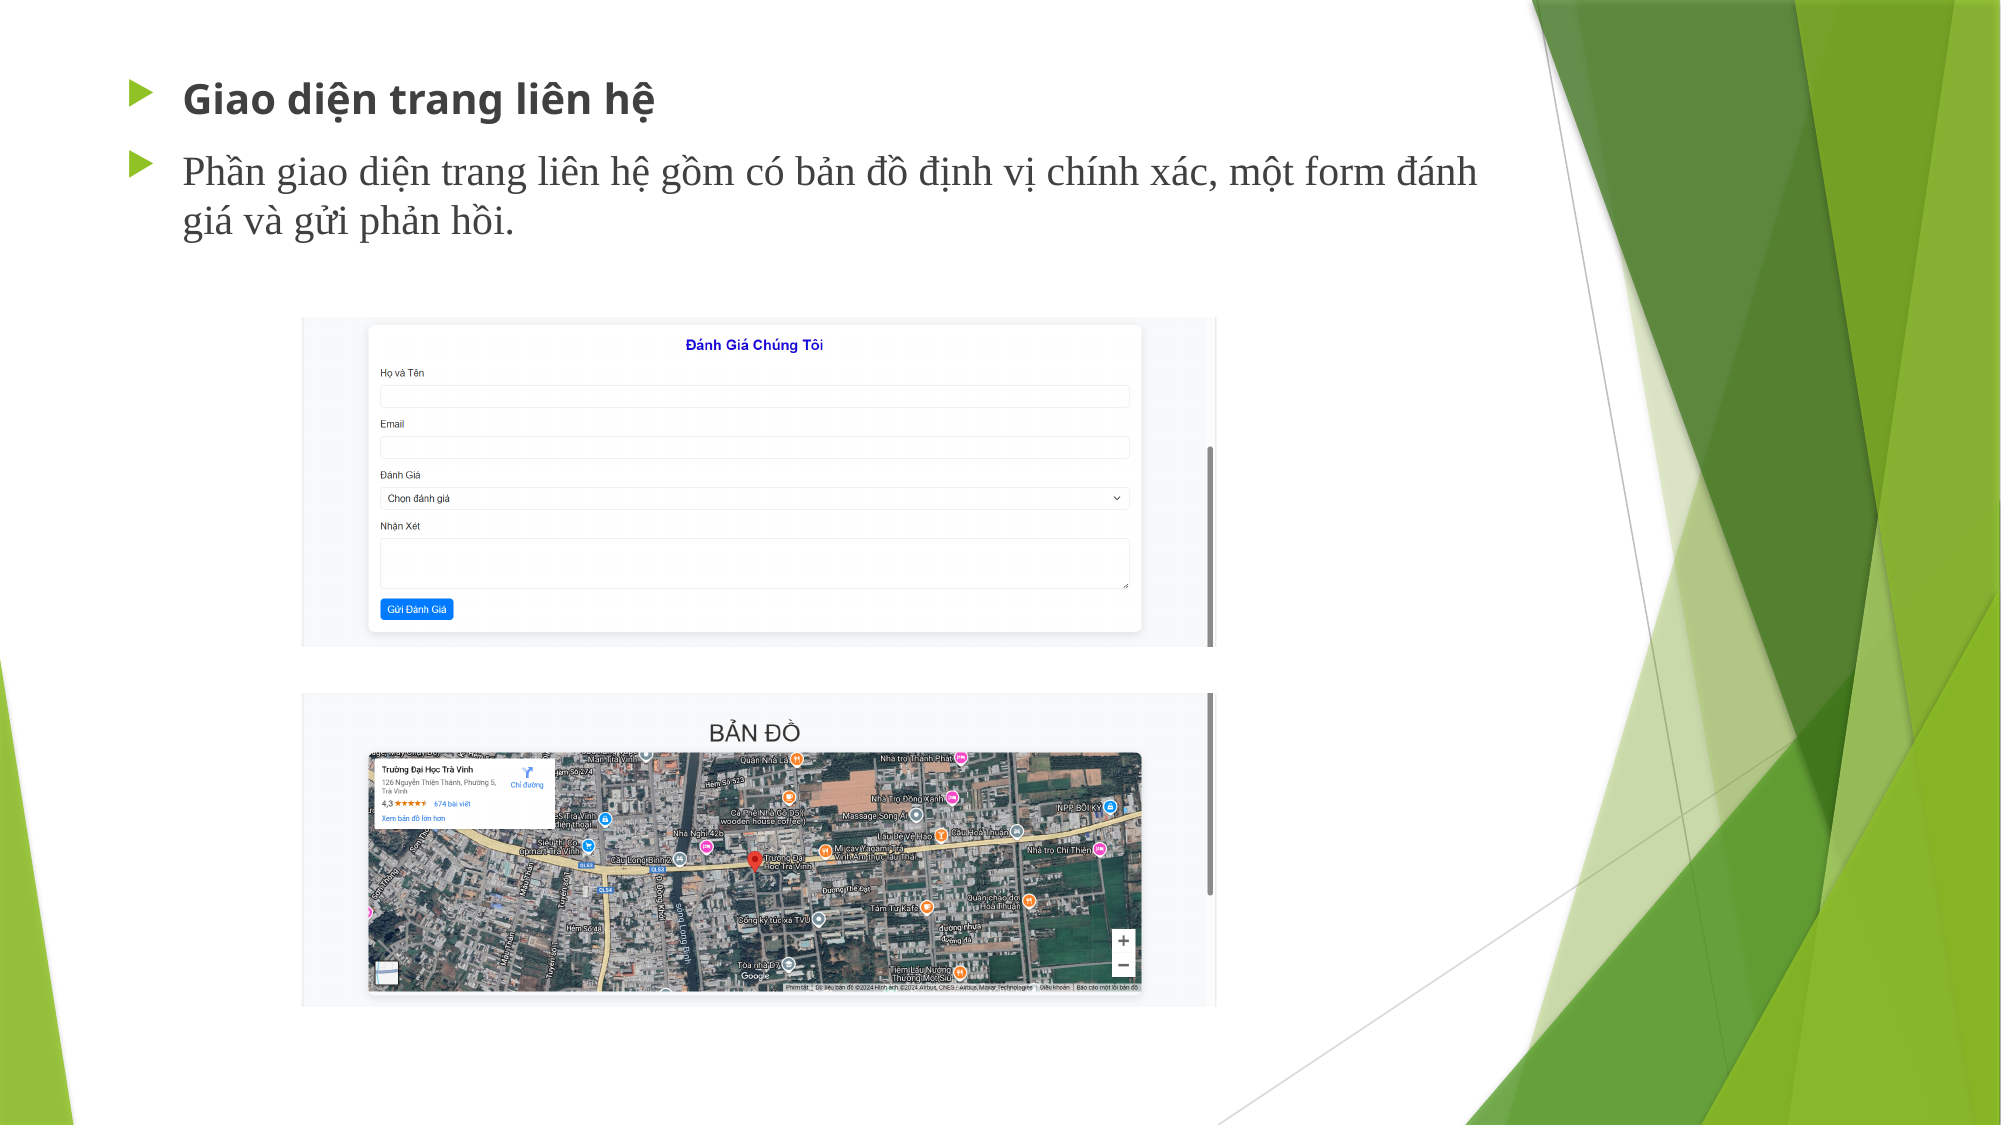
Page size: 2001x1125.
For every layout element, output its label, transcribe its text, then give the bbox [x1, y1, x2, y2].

list Giao diện trang liên hệ Phần giao diện trang liên hệ gồm có bản đồ định vị chính xác, một form đánh giá và gửi phản hồi. [111, 64, 1522, 1109]
picture [300, 692, 1217, 1007]
picture [300, 316, 1217, 648]
